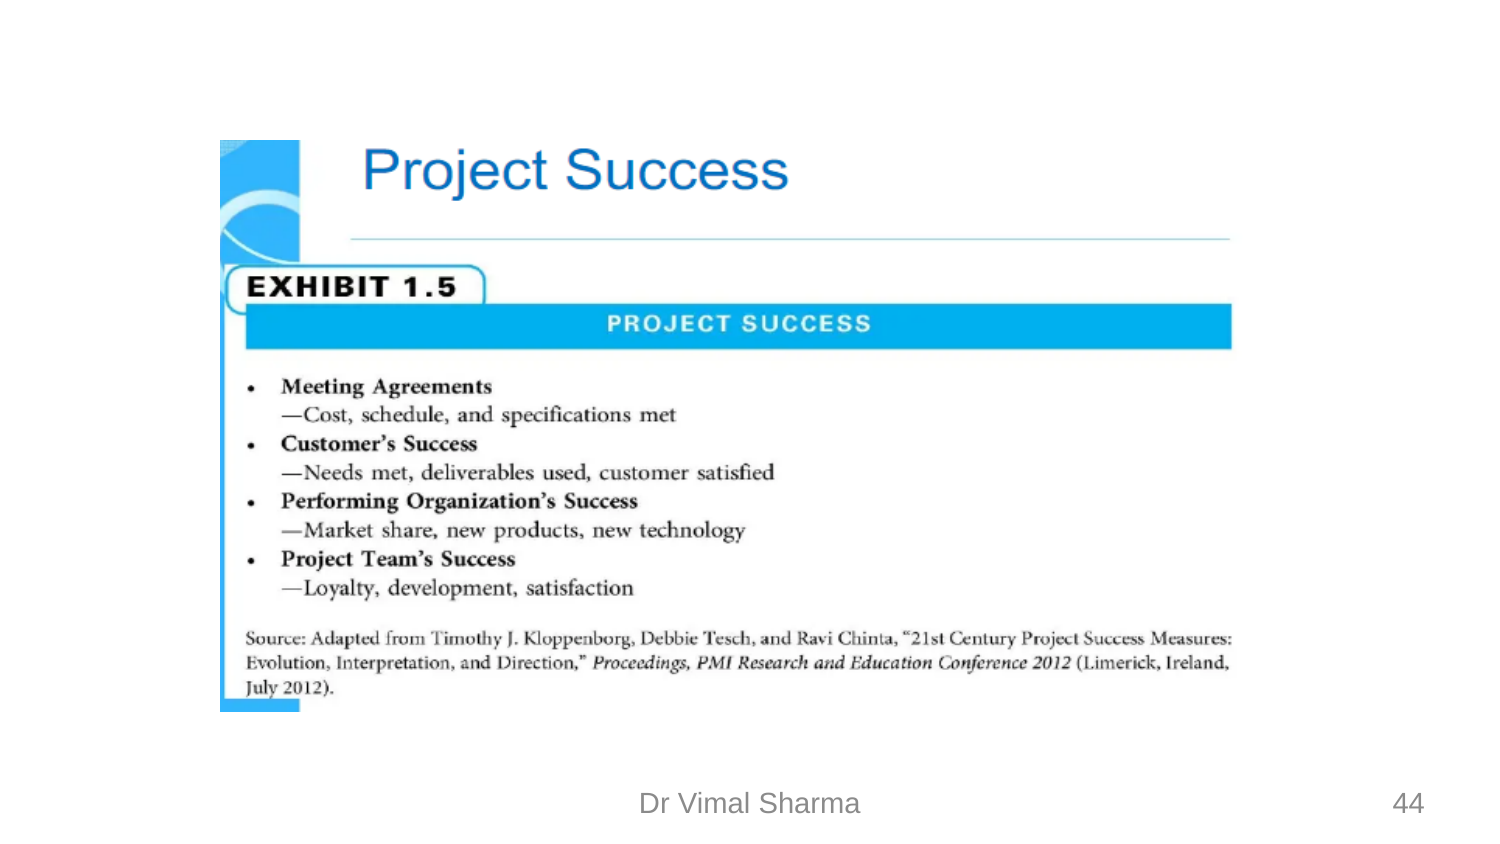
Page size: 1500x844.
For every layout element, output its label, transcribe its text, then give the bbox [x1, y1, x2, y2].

picture [220, 140, 1280, 712]
slide_number 44 [1080, 784, 1425, 827]
footer Dr Vimal Sharma [510, 784, 990, 827]
